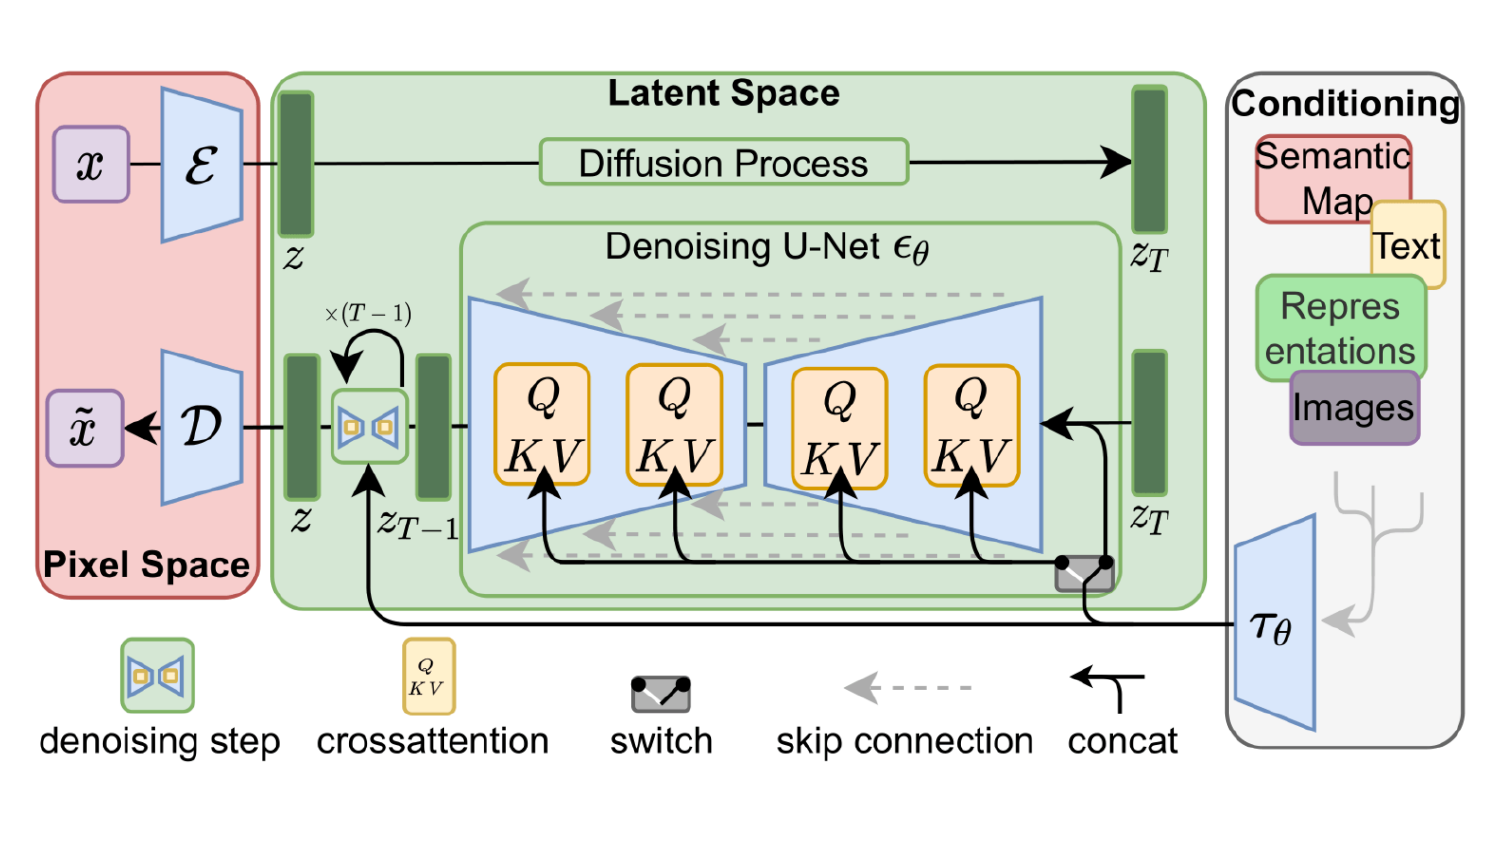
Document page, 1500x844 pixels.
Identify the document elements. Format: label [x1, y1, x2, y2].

picture [24, 61, 1476, 782]
